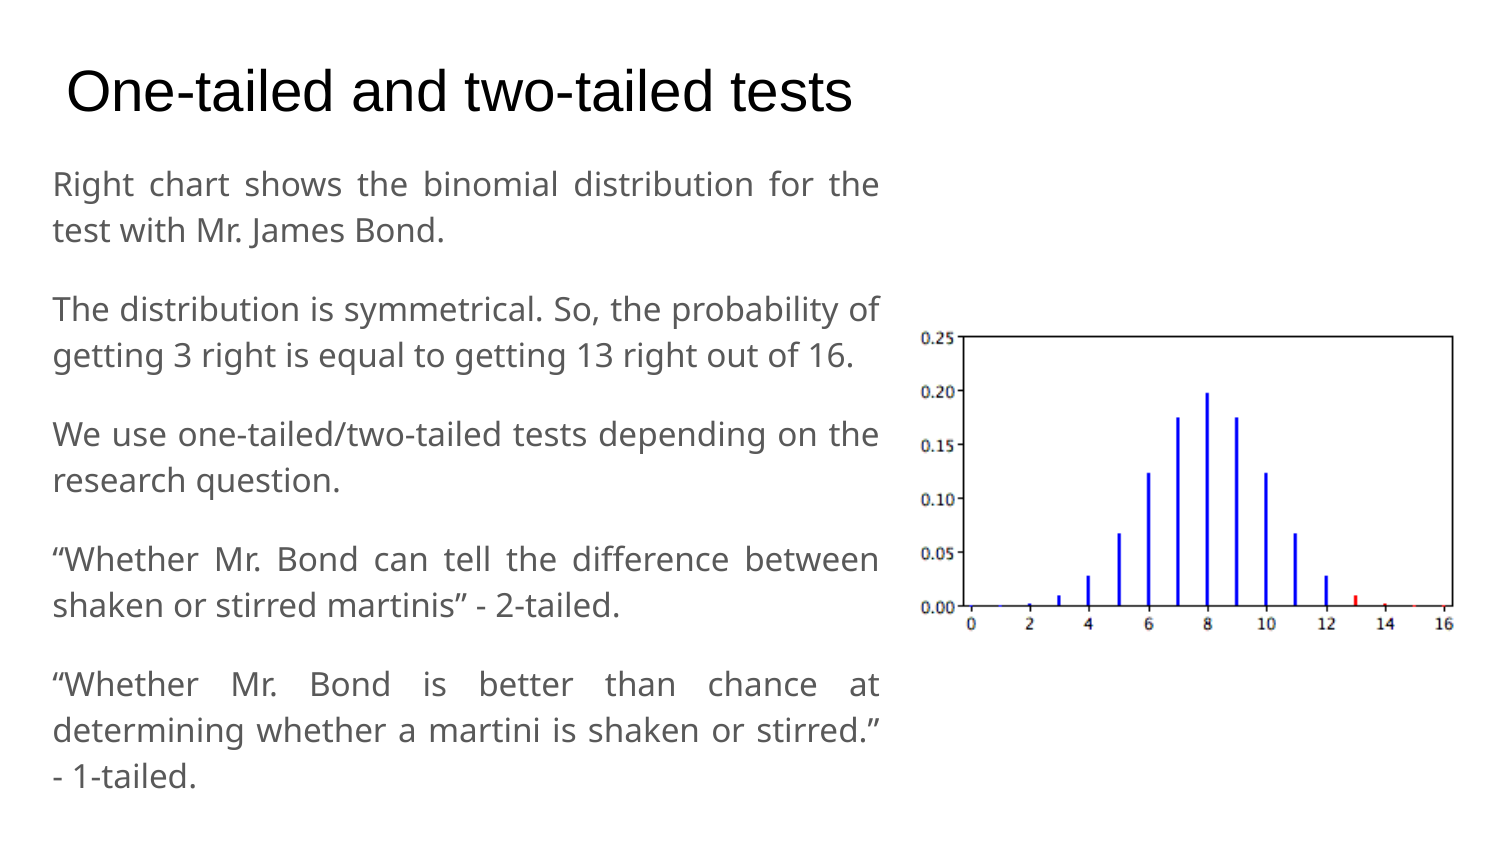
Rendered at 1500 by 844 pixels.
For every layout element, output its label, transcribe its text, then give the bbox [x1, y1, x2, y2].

list Right chart shows the binomial distribution for the test with Mr. James Bond. The distribution is symmetrical. So, the probability of getting 3 right is equal to getting 13 right out of 16. We use one-tailed/two-tailed tests depending on the research question. “Whether Mr. Bond can tell the difference between shaken or stirred martinis” - 2-tailed. “Whether Mr. Bond is better than chance at determining whether a martini is shaken or stirred.” - 1-tailed. [37, 142, 897, 801]
title One-tailed and two-tailed tests [51, 38, 1449, 133]
picture [905, 322, 1470, 643]
